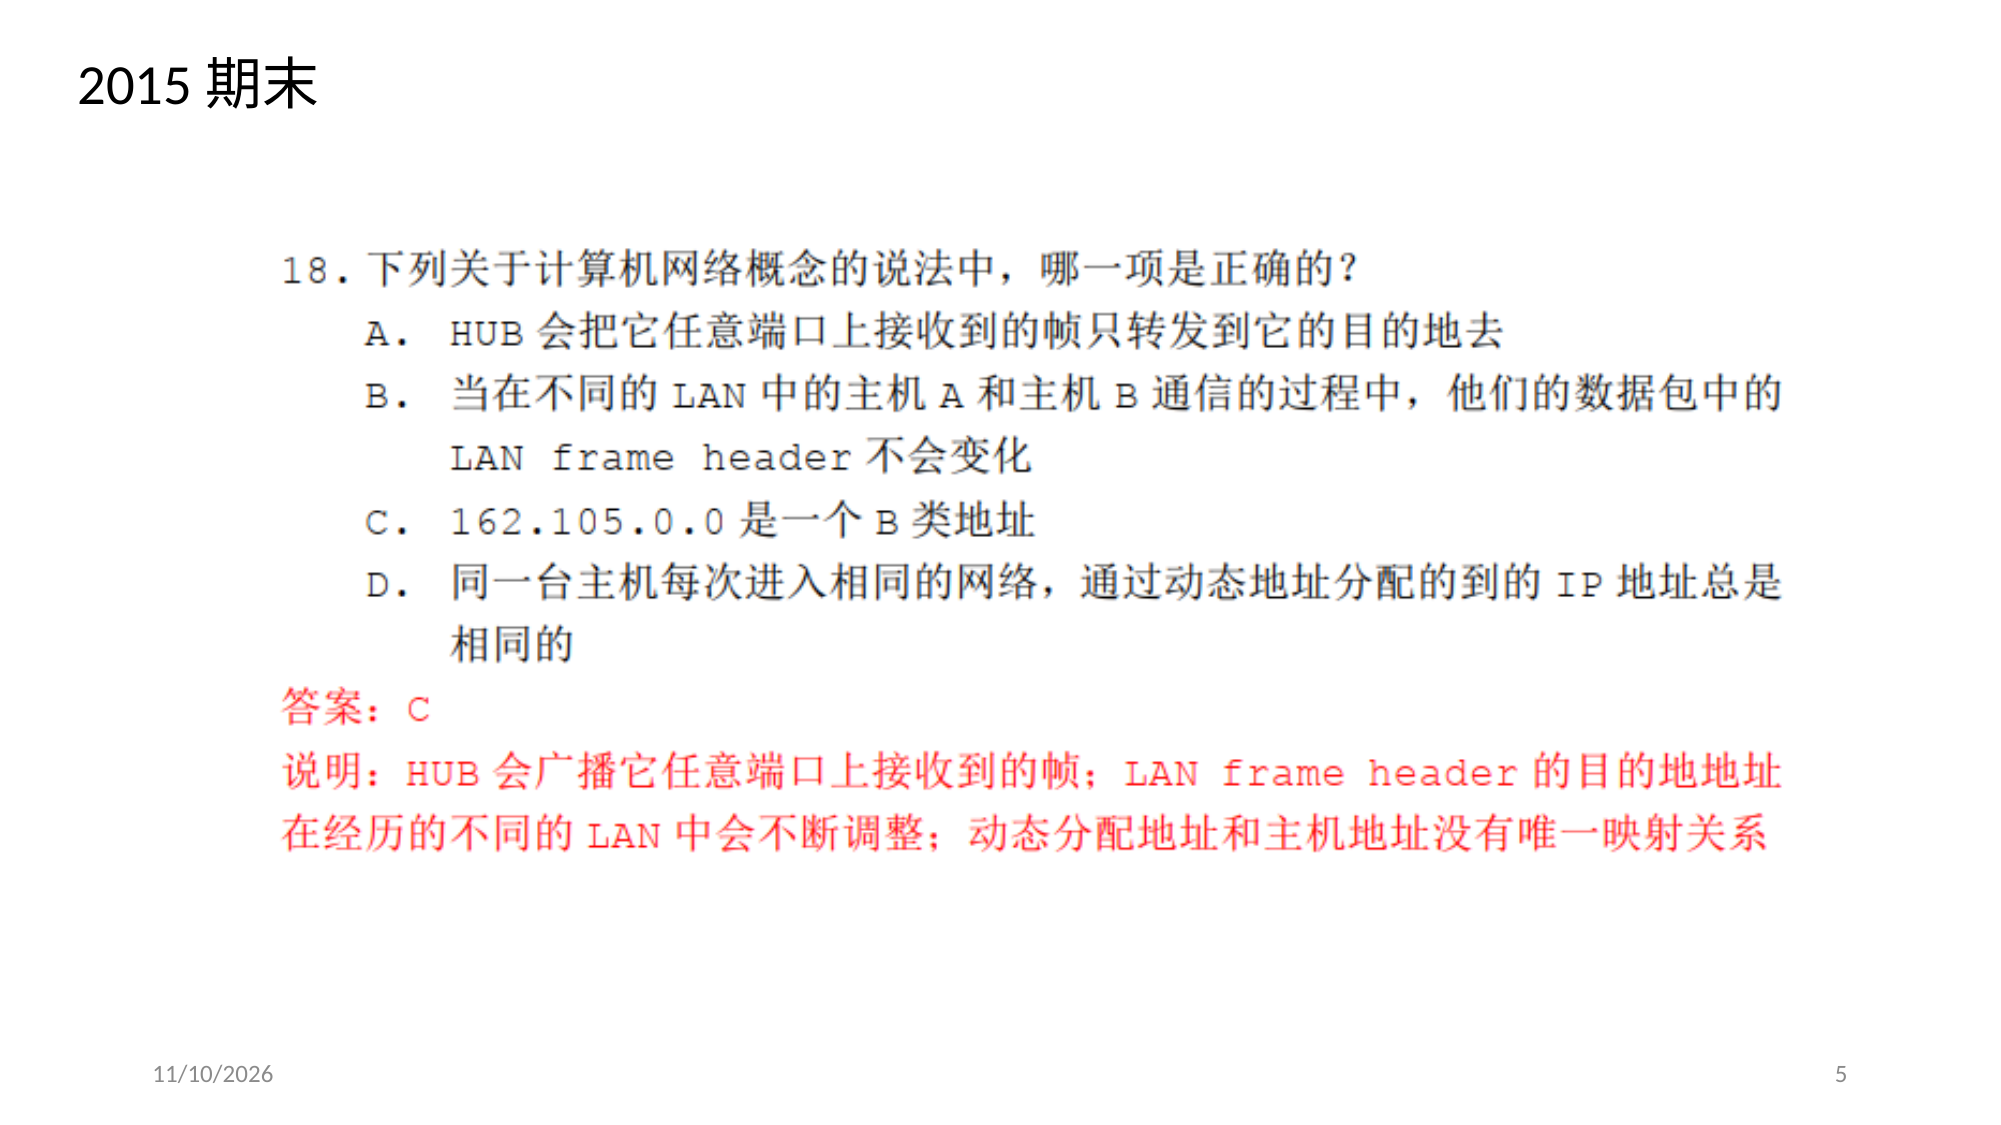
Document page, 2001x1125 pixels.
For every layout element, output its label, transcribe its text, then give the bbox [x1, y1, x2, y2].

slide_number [137, 1042, 588, 1103]
picture [238, 202, 1889, 904]
slide_number 5 [1412, 1042, 1863, 1103]
list 2015期末 [62, 48, 380, 125]
